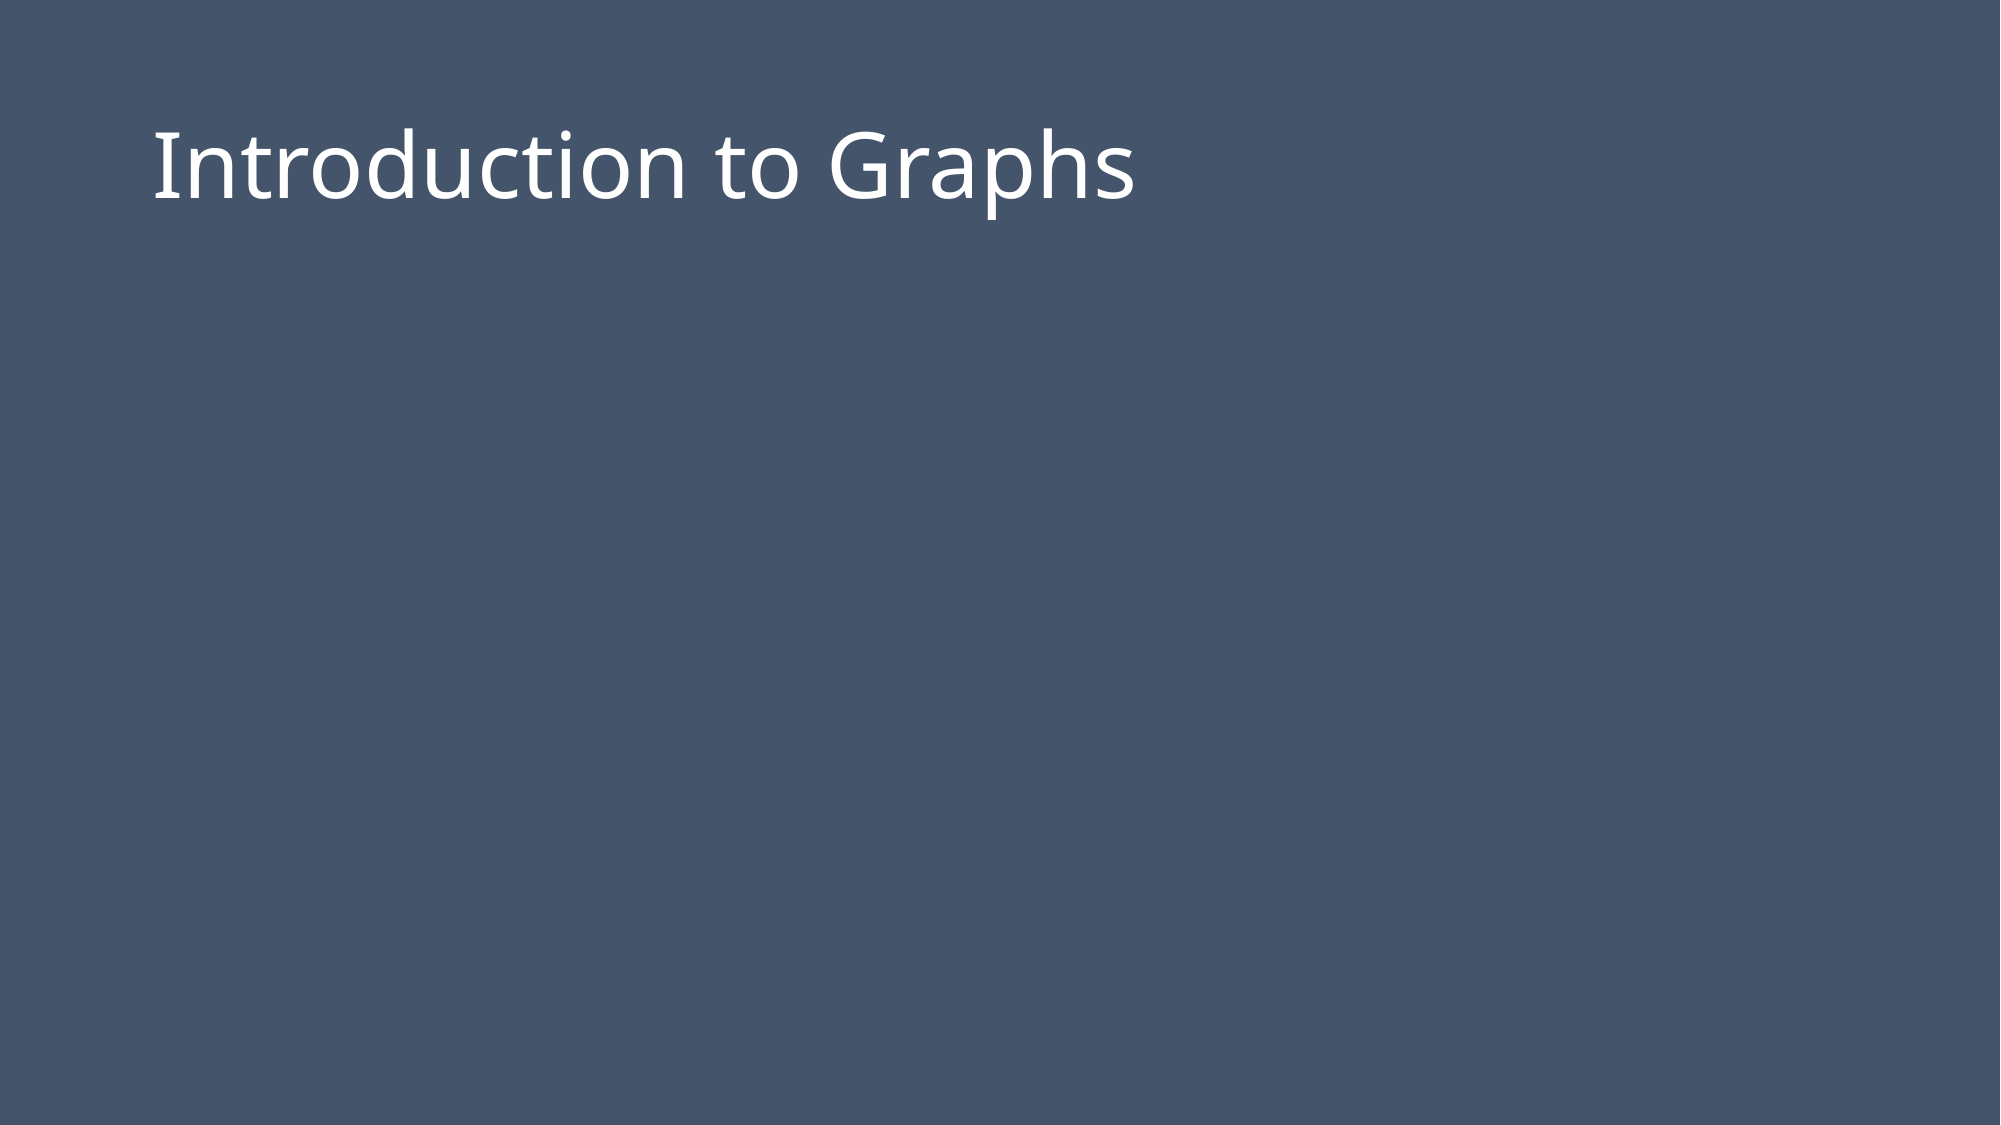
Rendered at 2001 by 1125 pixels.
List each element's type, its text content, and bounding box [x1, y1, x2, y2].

title Introduction to Graphs [137, 59, 1863, 278]
